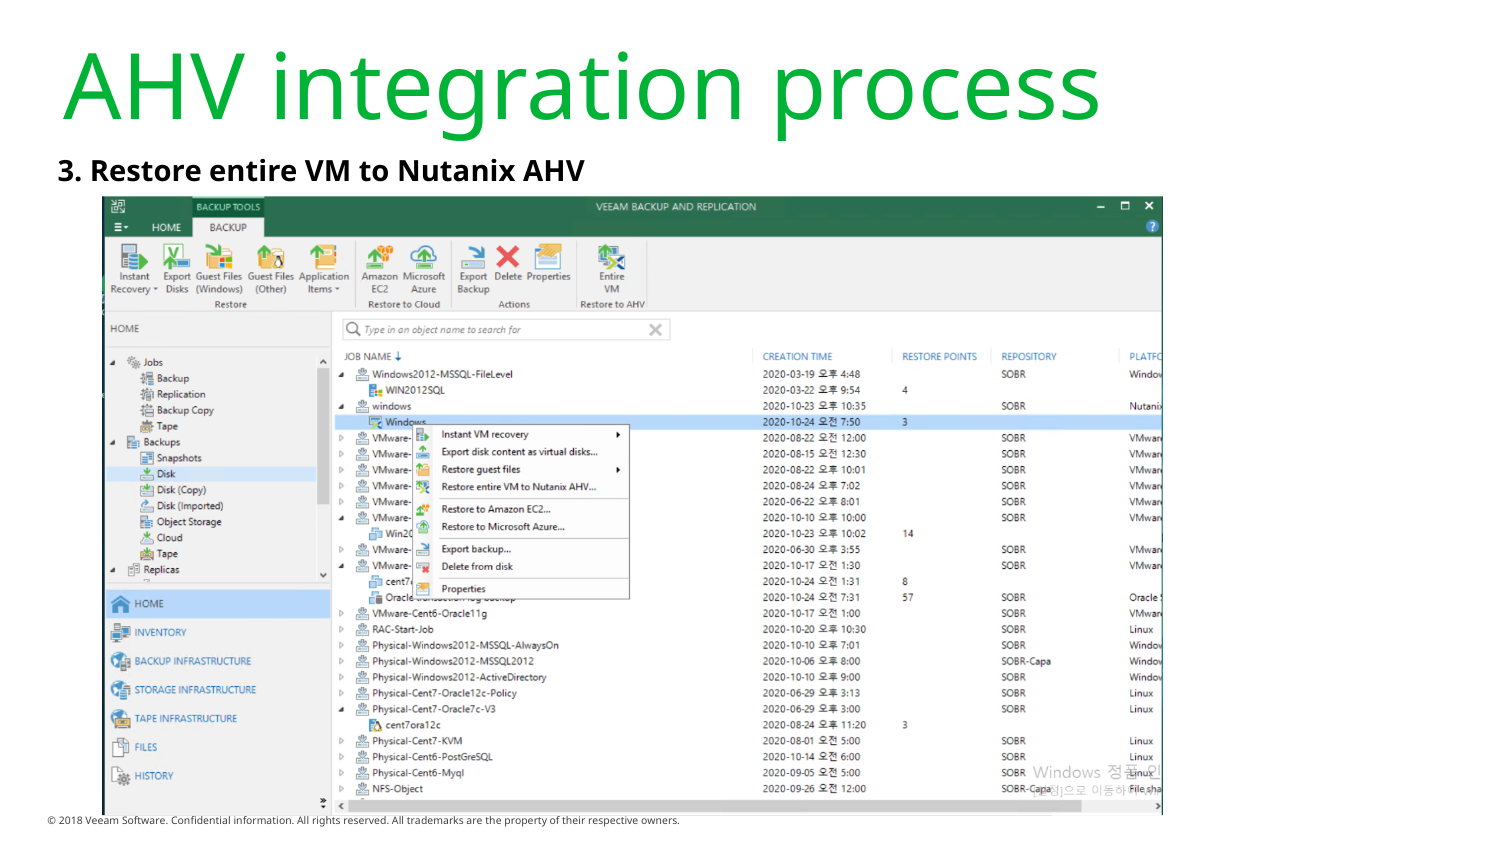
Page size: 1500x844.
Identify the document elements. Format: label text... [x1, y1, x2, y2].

text_box 3. Restore entire VM to Nutanix AHV [42, 144, 1436, 195]
title AHV integration process [63, 28, 1436, 140]
picture [102, 194, 1163, 816]
